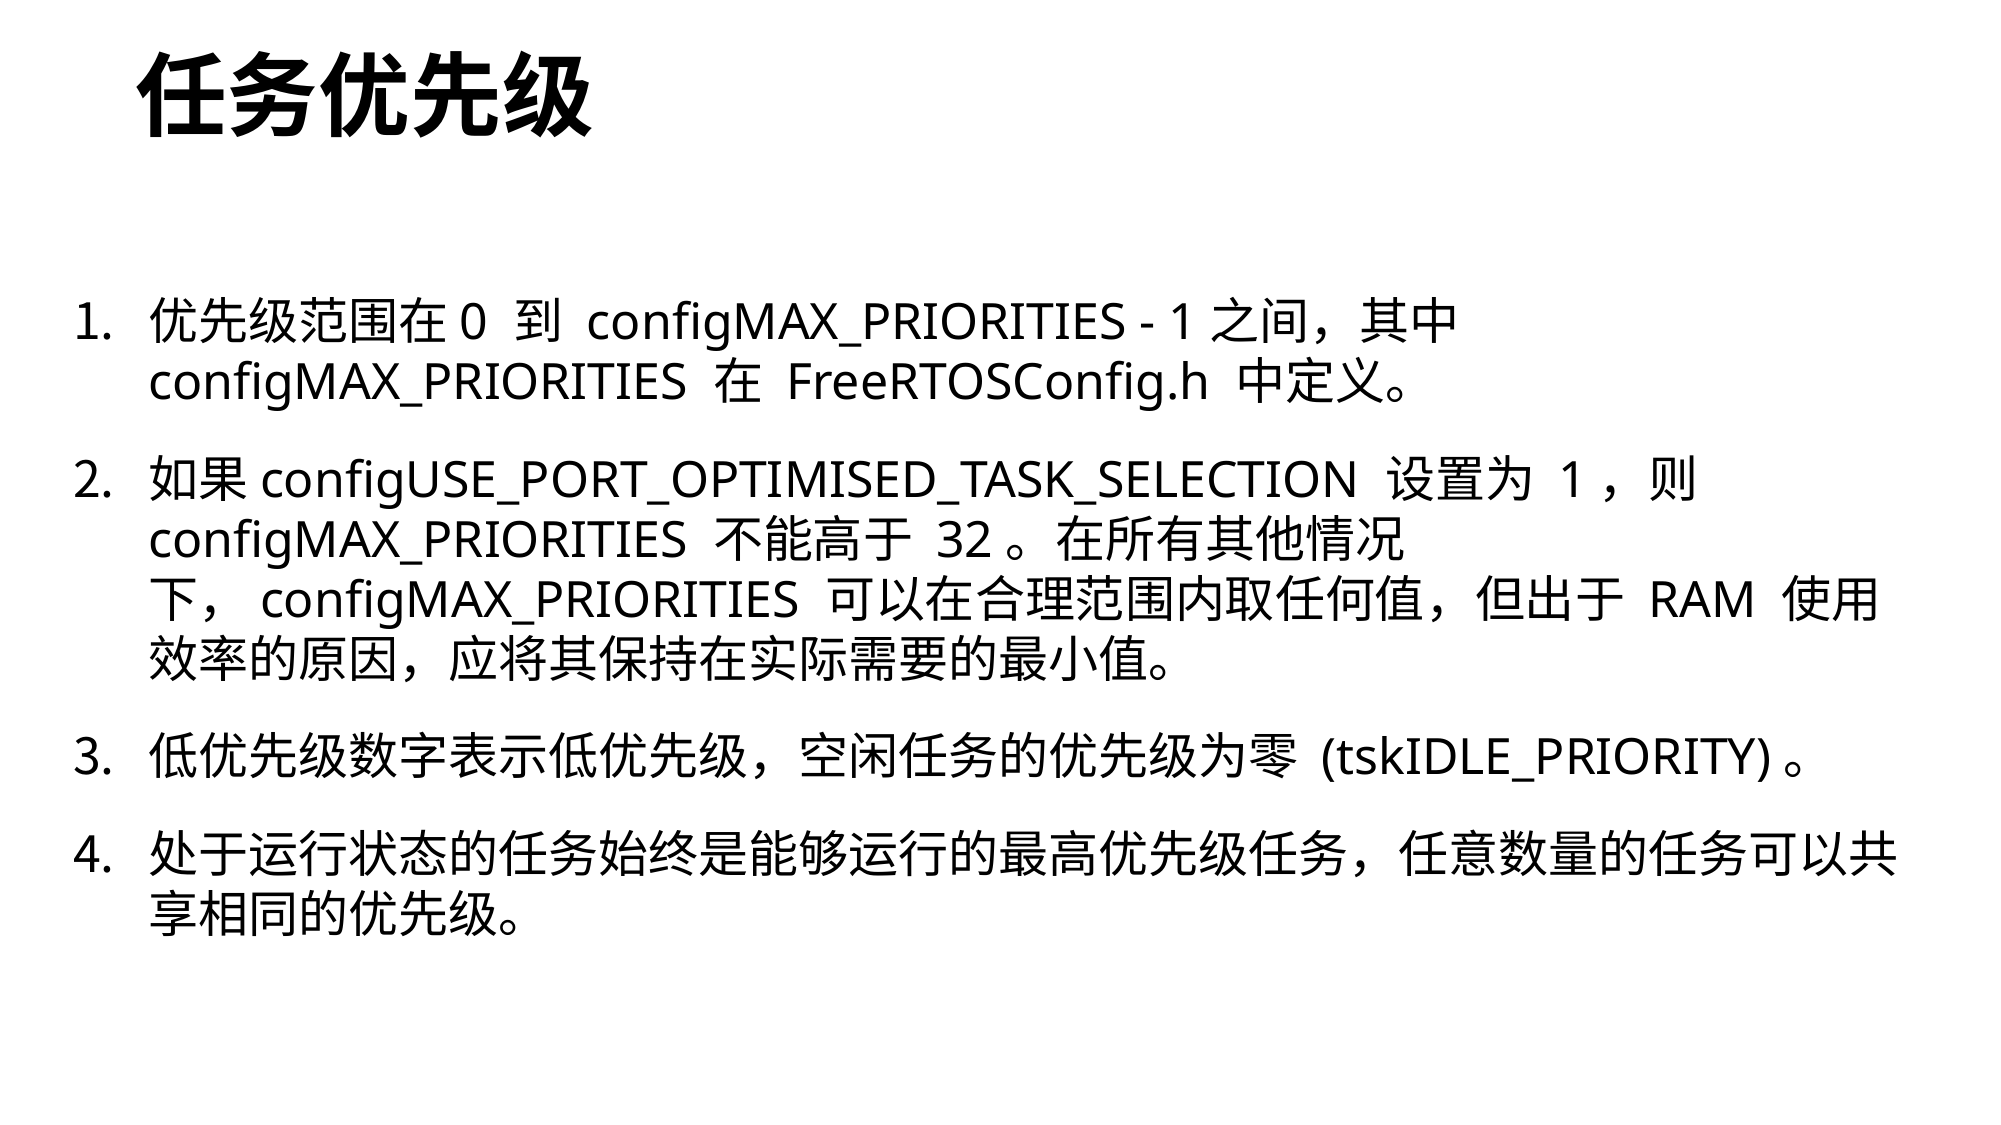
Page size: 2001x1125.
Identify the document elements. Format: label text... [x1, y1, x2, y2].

title 任务优先级 [120, 21, 633, 178]
text_box 优先级范围在0 到 configMAX_PRIORITIES - 1之间，其中 configMAX_PRIORITIES 在 FreeRTOSConfig.h 中定义。 如果configUSE_PORT_OPTIMISED_TASK_SELECTION 设置为 1，则 configMAX_PRIORITIES 不能高于 32。在所有其他情况下，configMAX_PRIORITIES 可以在合理范围内取任何值，但出于 RAM 使用效率的原因，应将其保持在实际需要的最小值。 低优先级数字表示低优先级，空闲任务的优先级为零 (tskIDLE_PRIORITY)。 处于运行状态的任务始终是能够运行的最高优先级任务，任意数量的任务可以共享相同的优先级。 [58, 282, 1939, 950]
